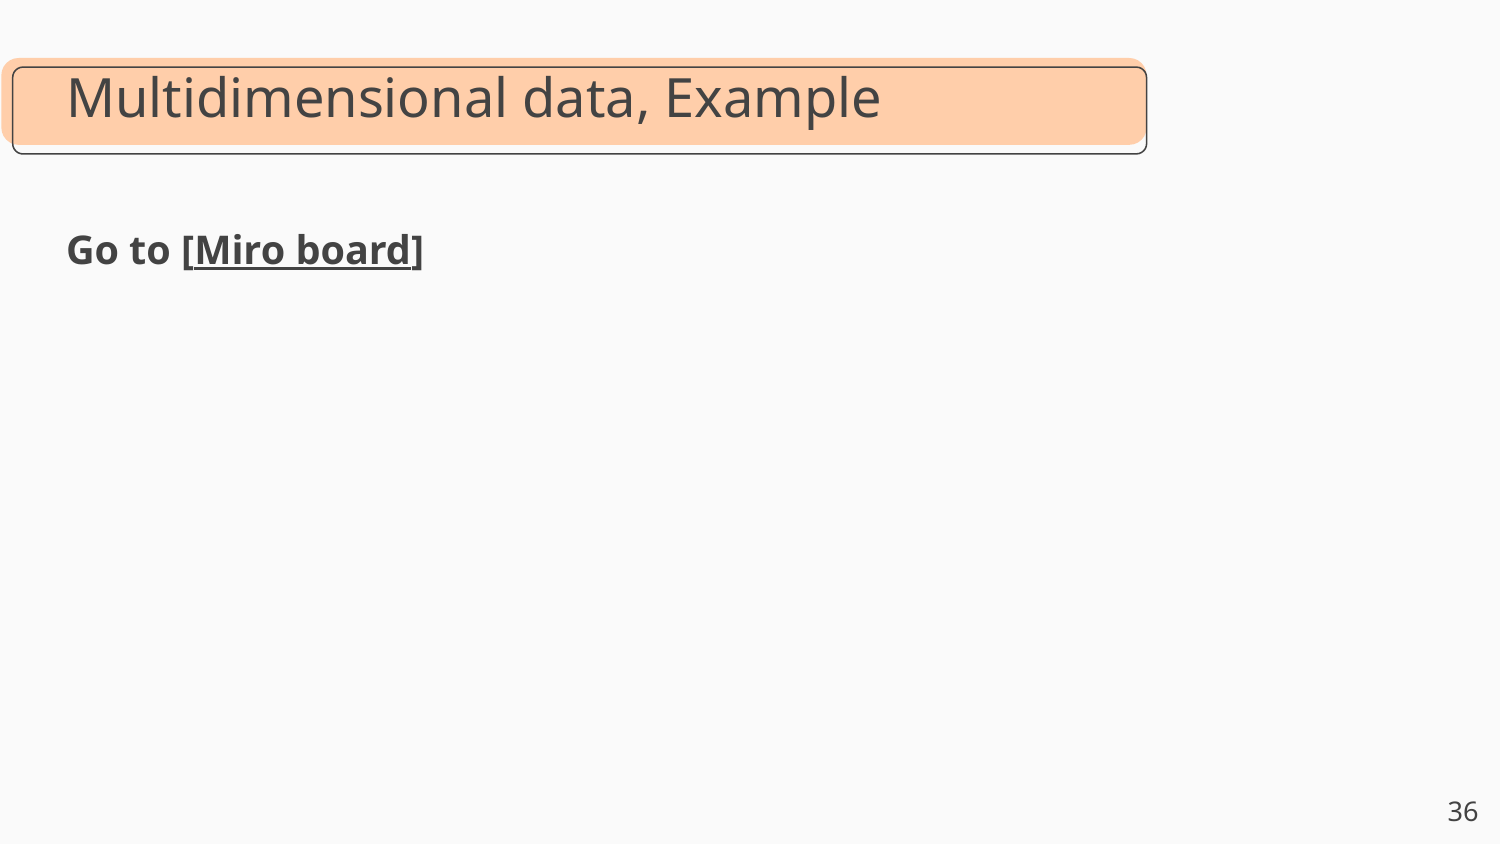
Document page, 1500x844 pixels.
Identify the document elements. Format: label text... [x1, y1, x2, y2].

title Multidimensional data, Example [51, 48, 1449, 180]
list Go to [Miro board] [51, 201, 1461, 750]
slide_number 36 [1403, 779, 1494, 844]
